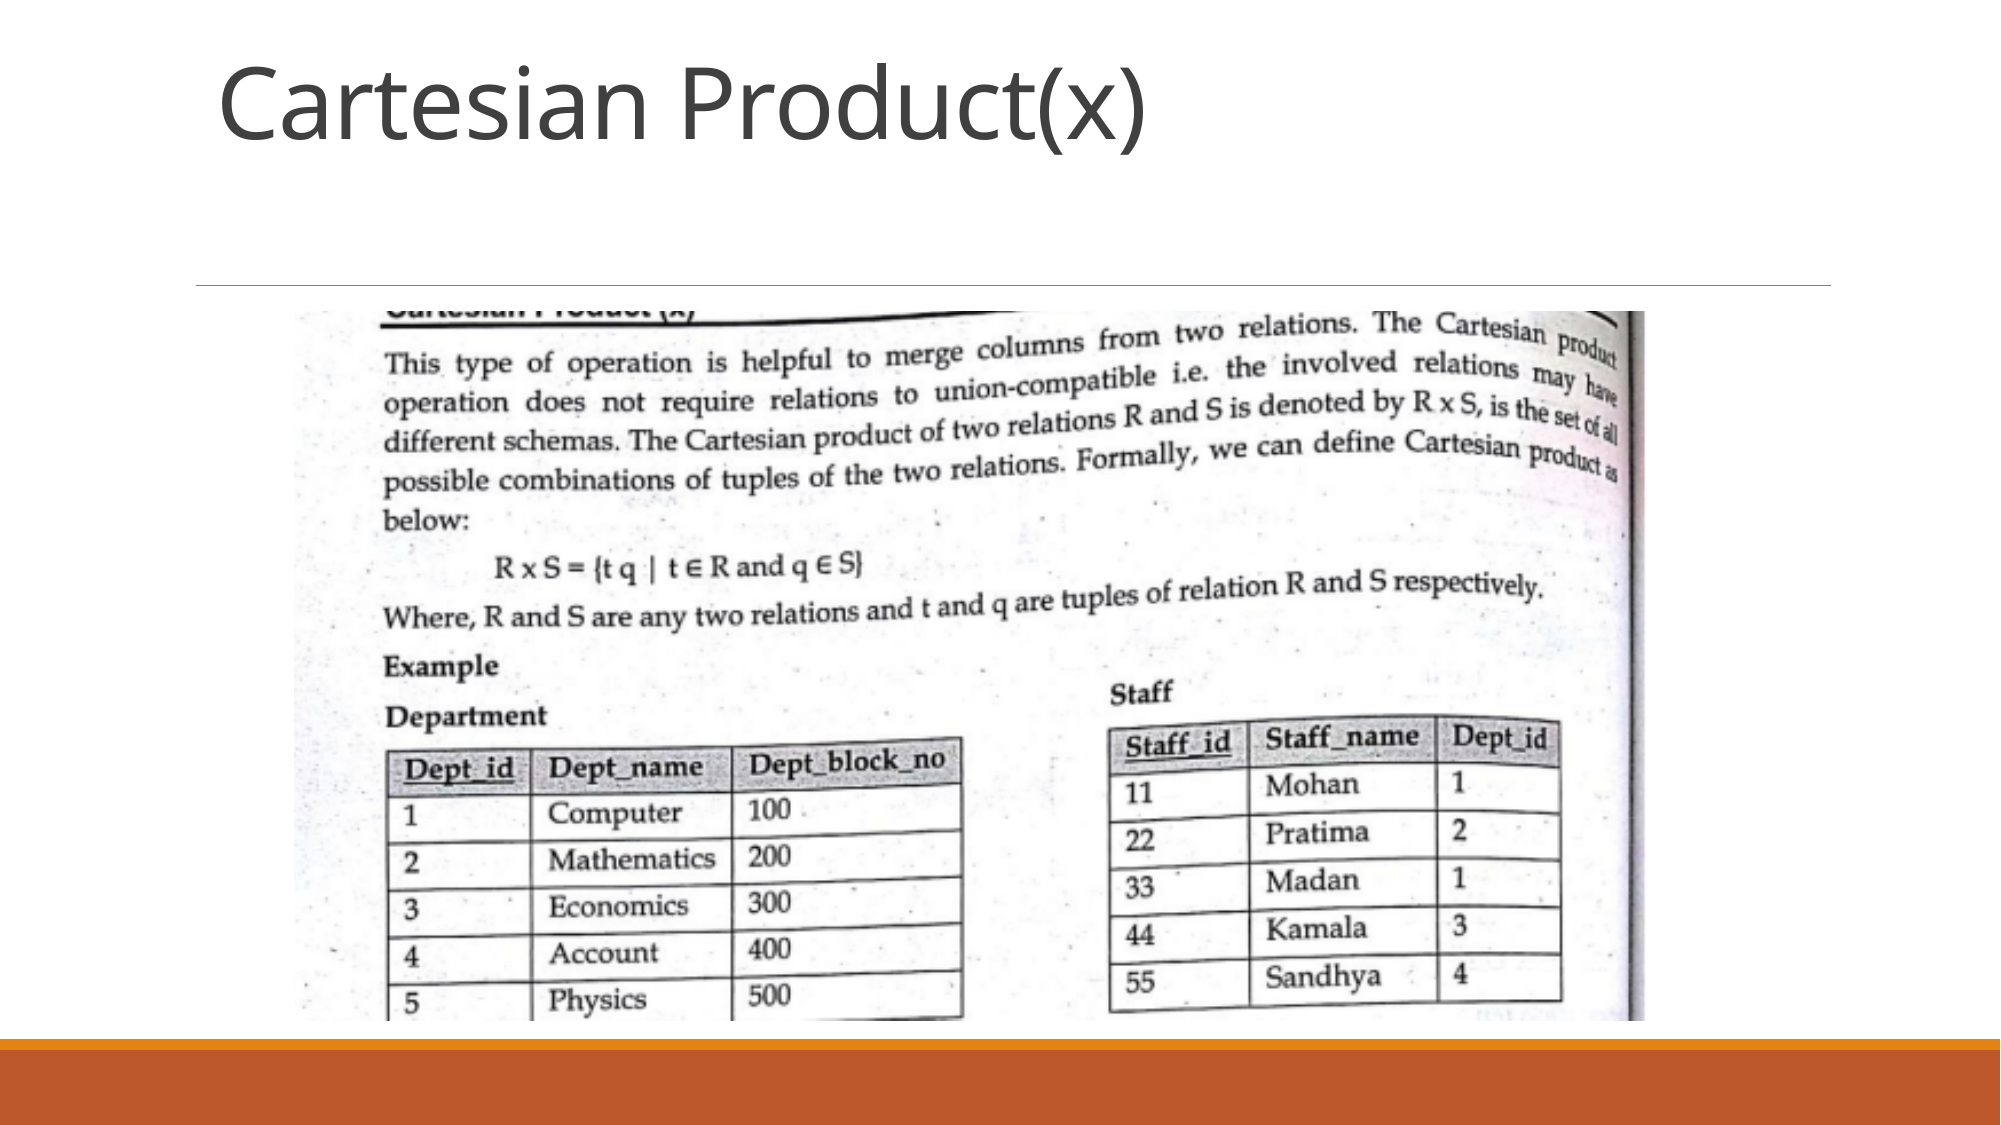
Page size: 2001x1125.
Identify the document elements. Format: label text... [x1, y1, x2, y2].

picture [294, 310, 1659, 1021]
title Cartesian Product(x) [201, 45, 1852, 168]
